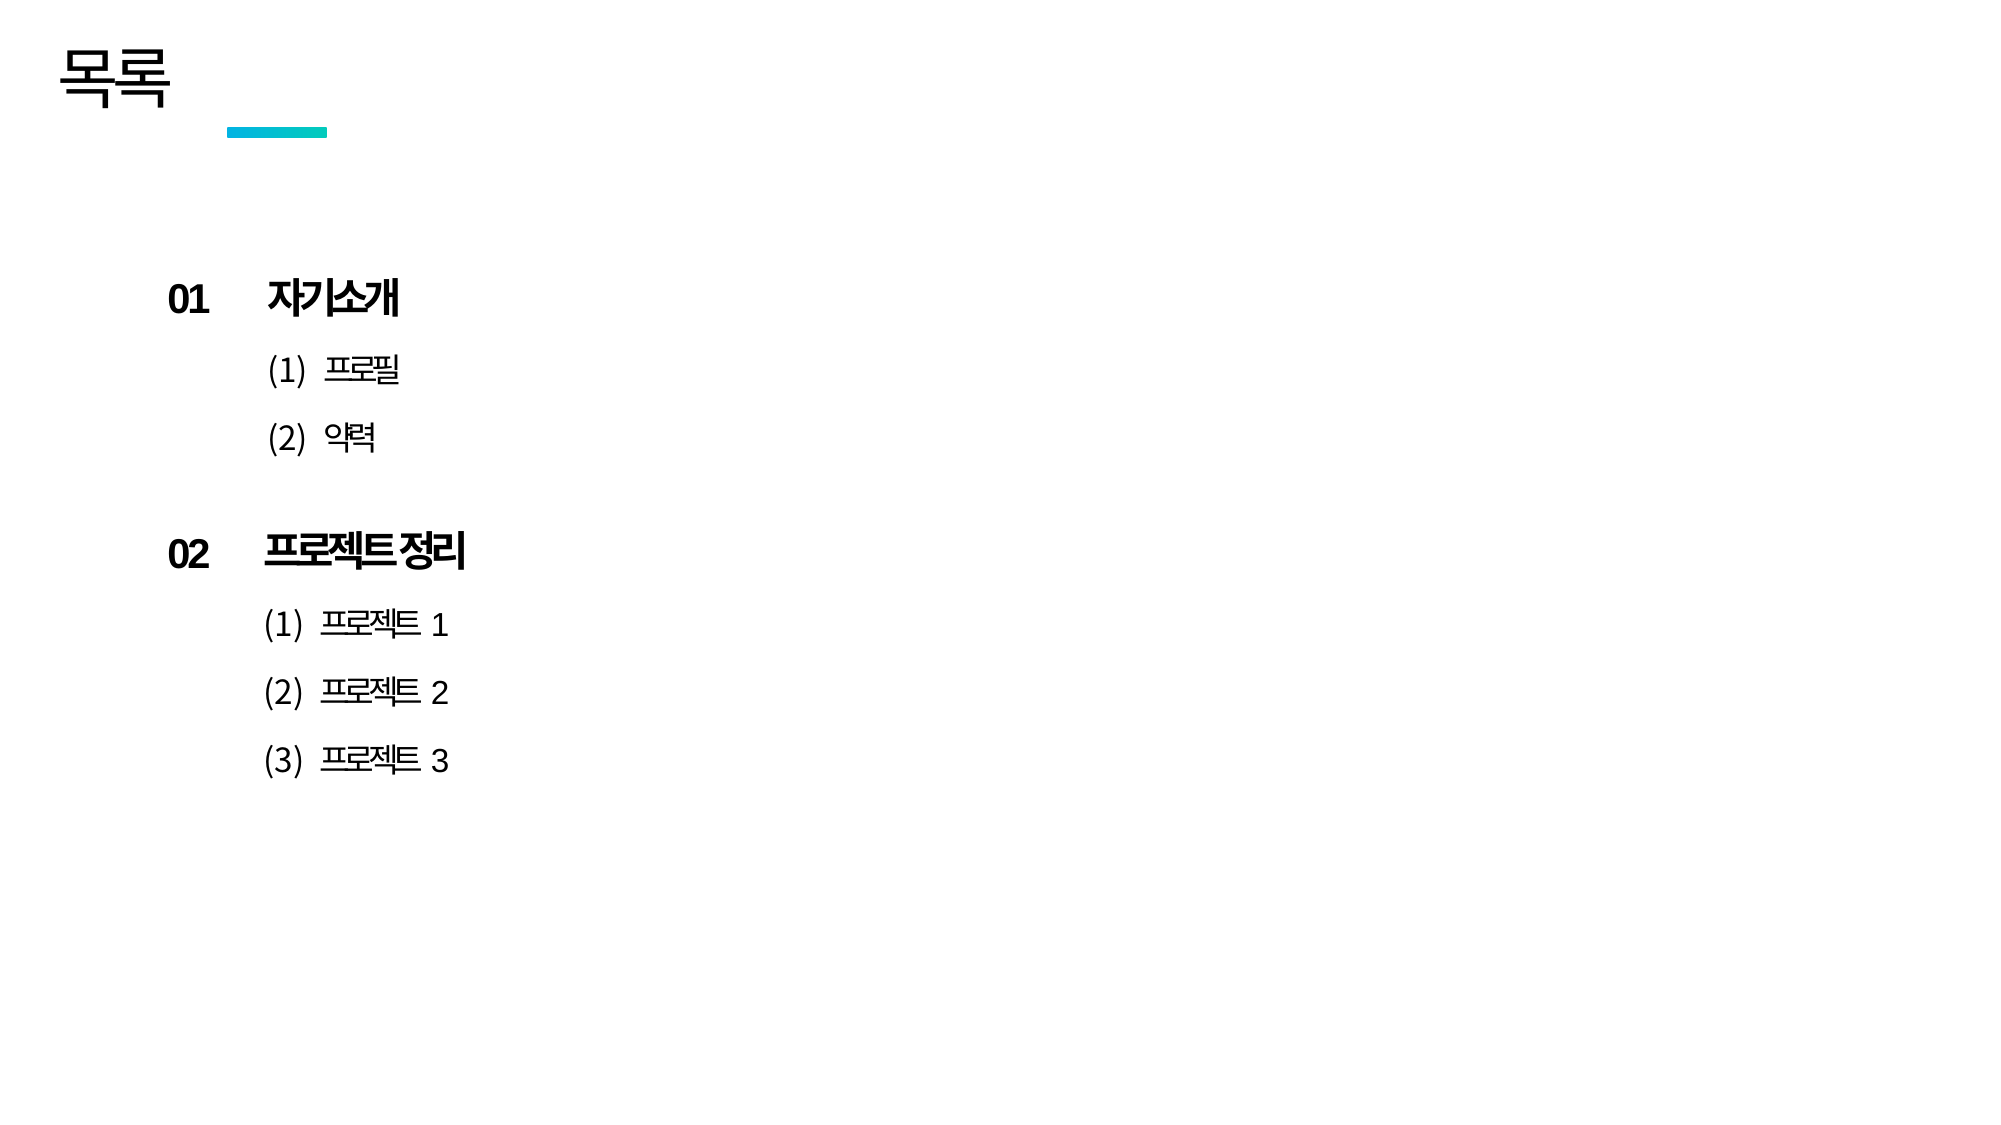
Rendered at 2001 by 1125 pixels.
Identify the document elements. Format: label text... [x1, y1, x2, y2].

text_box [227, 127, 327, 138]
text_box 프로젝트 정리 프로젝트1 프로젝트2 프로젝트3 [251, 478, 1592, 791]
text_box 자기소개 프로필 약력 [255, 224, 1502, 469]
text_box 목록 [45, 25, 892, 129]
text_box 01 02 [155, 225, 1688, 844]
